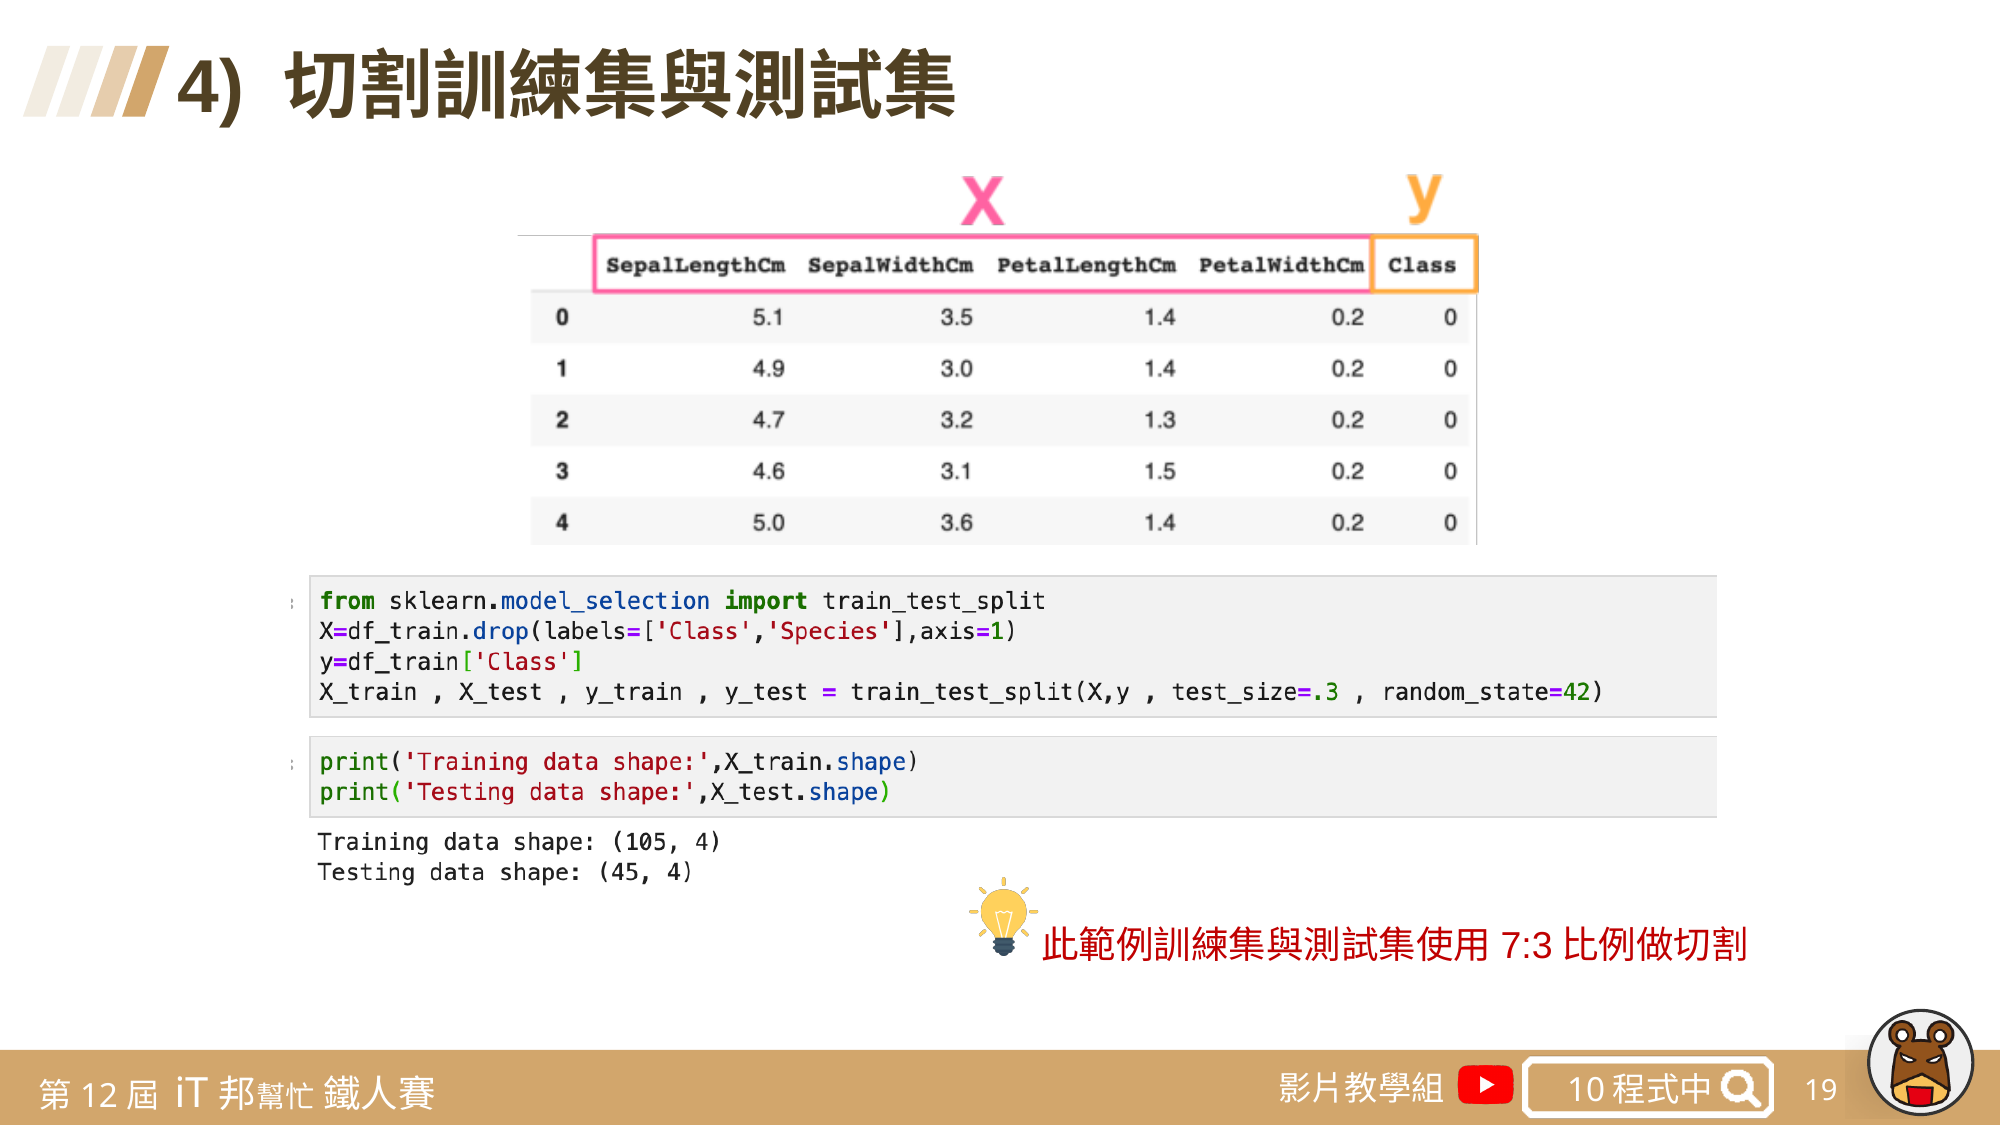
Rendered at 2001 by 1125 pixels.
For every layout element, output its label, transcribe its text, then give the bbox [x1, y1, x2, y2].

picture [1410, 962, 1774, 1125]
picture [517, 125, 1483, 545]
text_box 此範例訓練集與測試集使用7:3比例做切割 [1026, 913, 1771, 974]
list 4) 切割訓練集與測試集 [162, 40, 1691, 138]
picture [1871, 1012, 1971, 1112]
picture [291, 562, 1717, 956]
